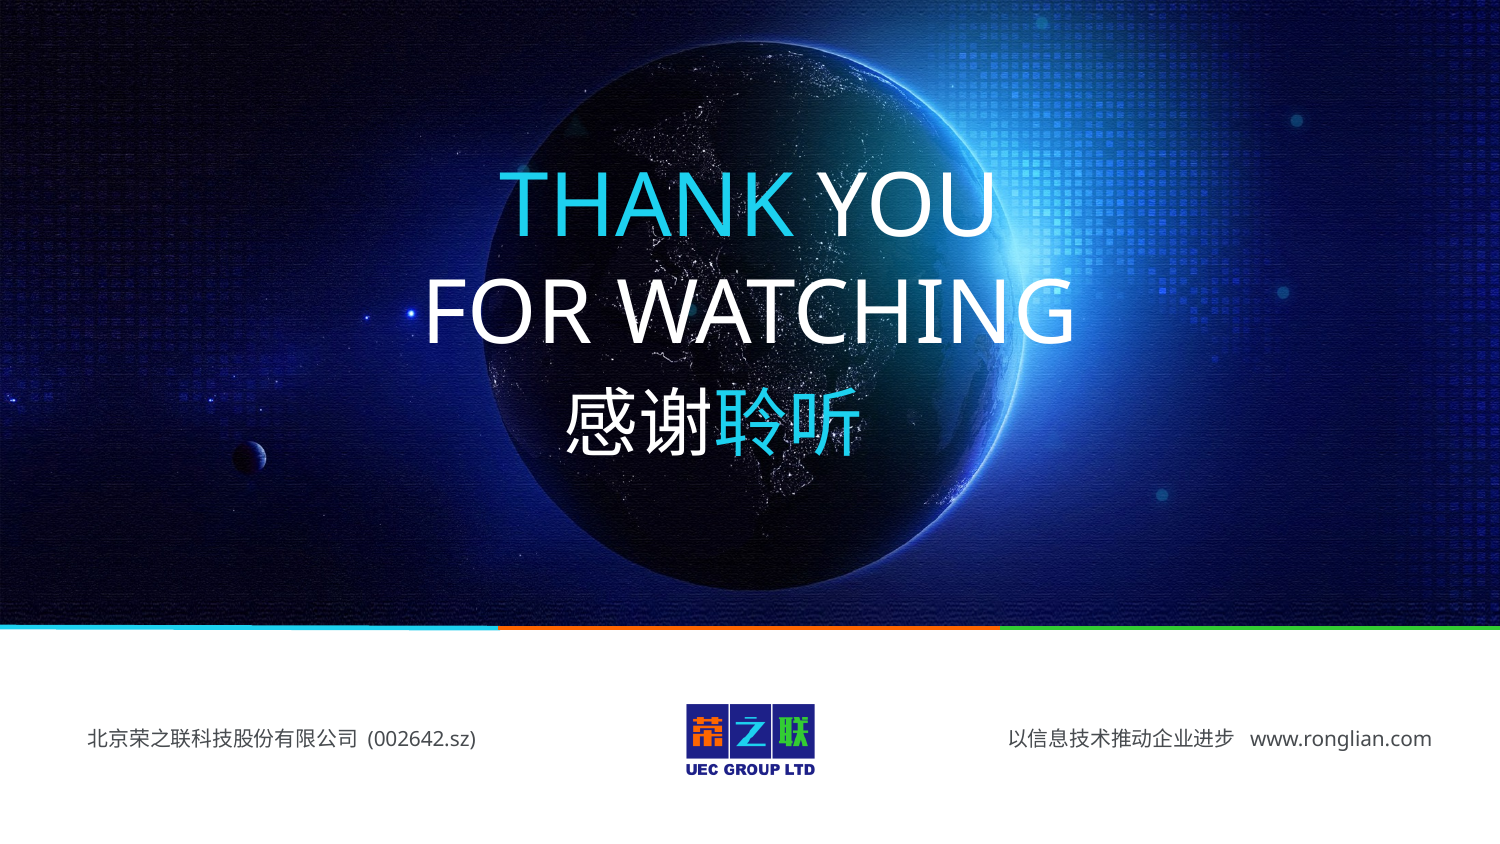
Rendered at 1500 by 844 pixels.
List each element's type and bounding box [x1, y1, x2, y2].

picture [0, 0, 1500, 626]
picture [680, 697, 820, 779]
